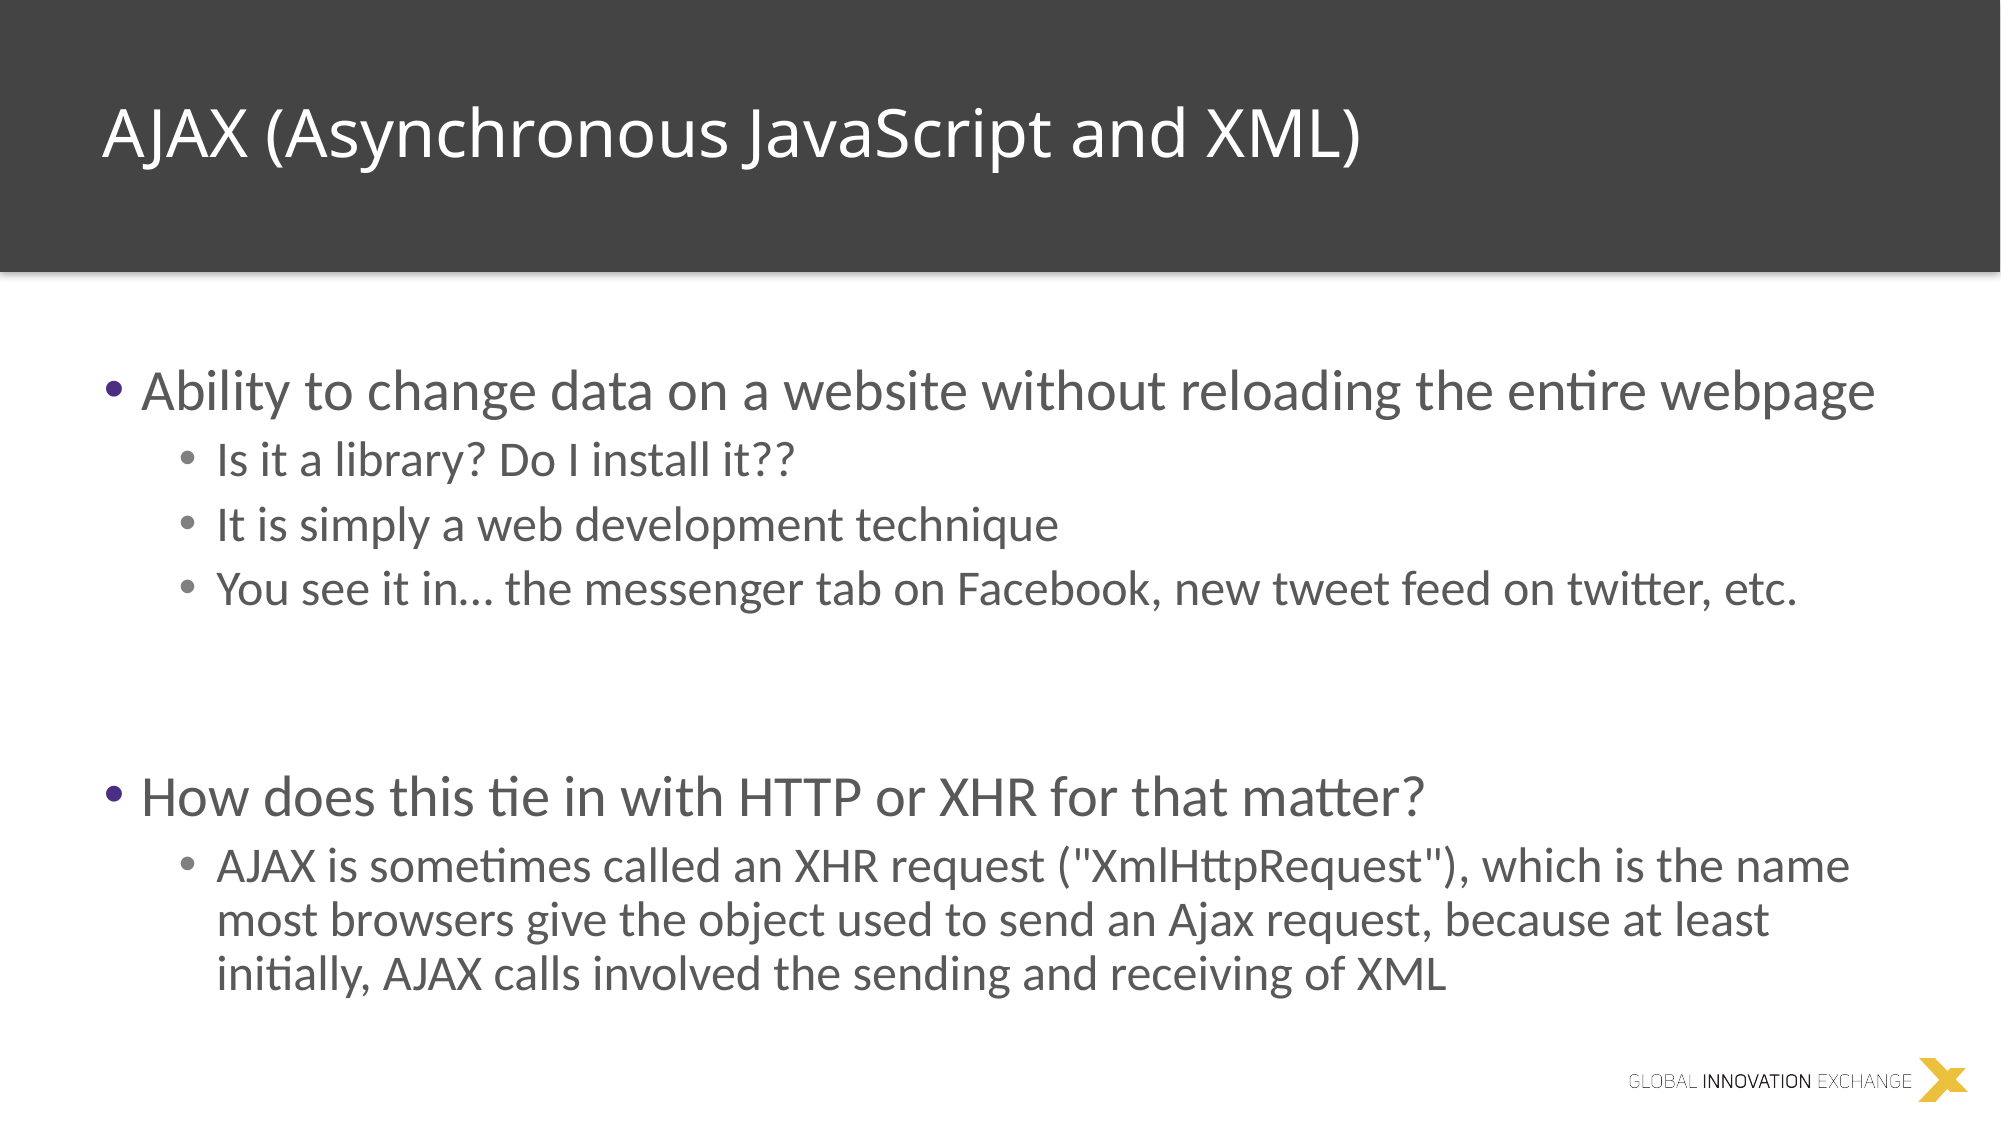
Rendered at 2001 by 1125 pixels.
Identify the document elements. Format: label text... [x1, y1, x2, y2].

list AJAX (Asynchronous JavaScript and XML) [87, 54, 1938, 218]
text_box Ability to change data on a website without reloading the entire webpage Is it a library? Do I install it?? It is simply a web development technique You see it in… the messenger tab on Facebook, new tweet feed on twitter, etc. How does this tie in with HTTP or XHR for that matter? AJAX is sometimes called an XHR request ("XmlHttpRequest"), which is the name most browsers give the object used to send an Ajax request, because at least initially, AJAX calls involved the sending and receiving of XML [88, 352, 1911, 1090]
picture [1619, 1053, 1979, 1107]
